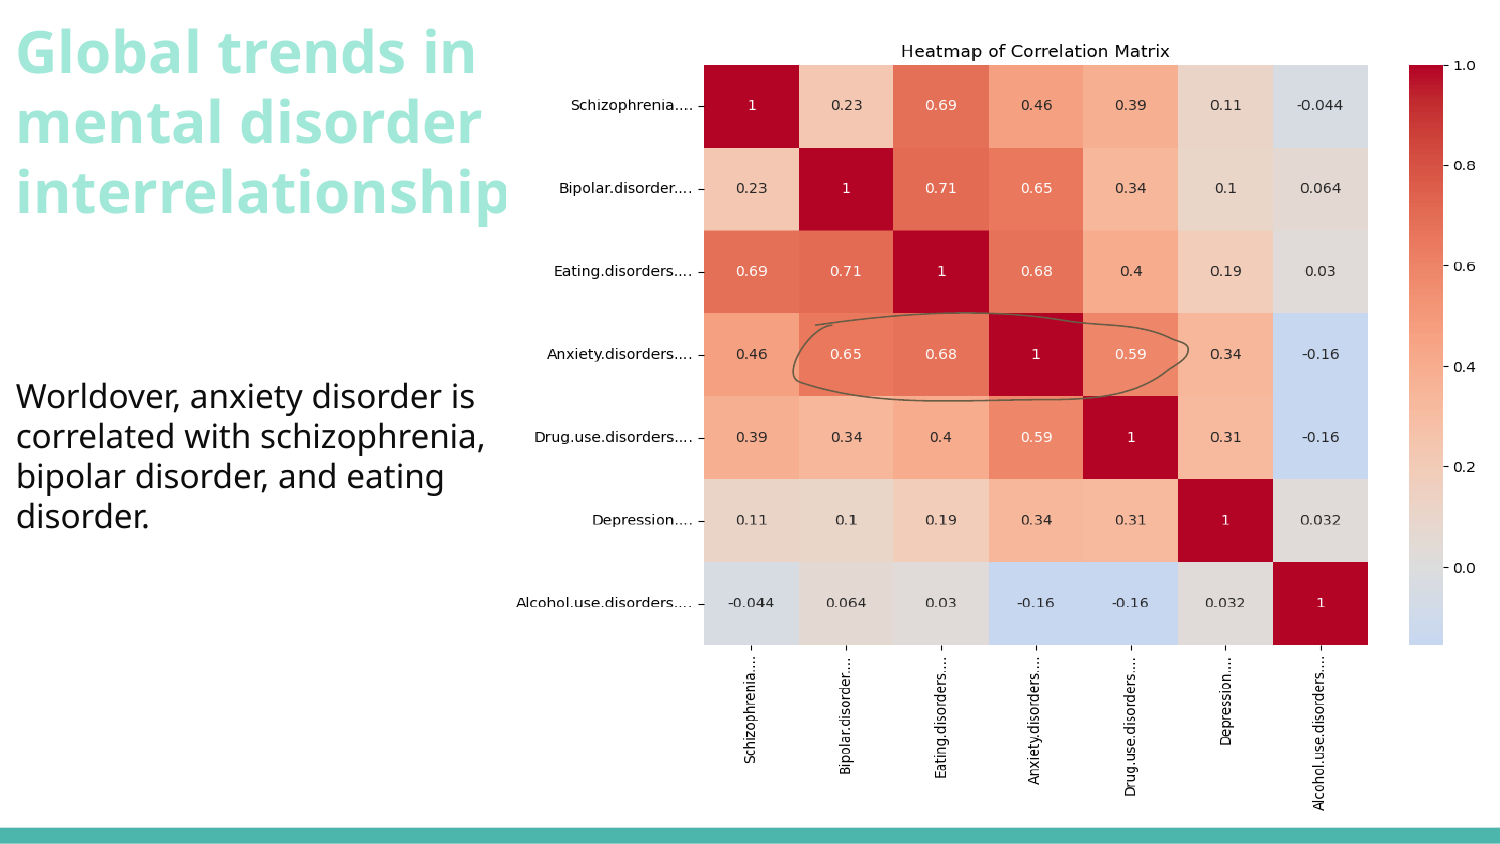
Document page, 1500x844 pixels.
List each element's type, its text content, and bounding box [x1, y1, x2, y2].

picture [505, 34, 1487, 819]
title Global trends in mental disorder interrelationships [0, 0, 567, 245]
text_box Worldover, anxiety disorder is correlated with schizophrenia, bipolar disorder, and eating disorder. [0, 360, 500, 550]
